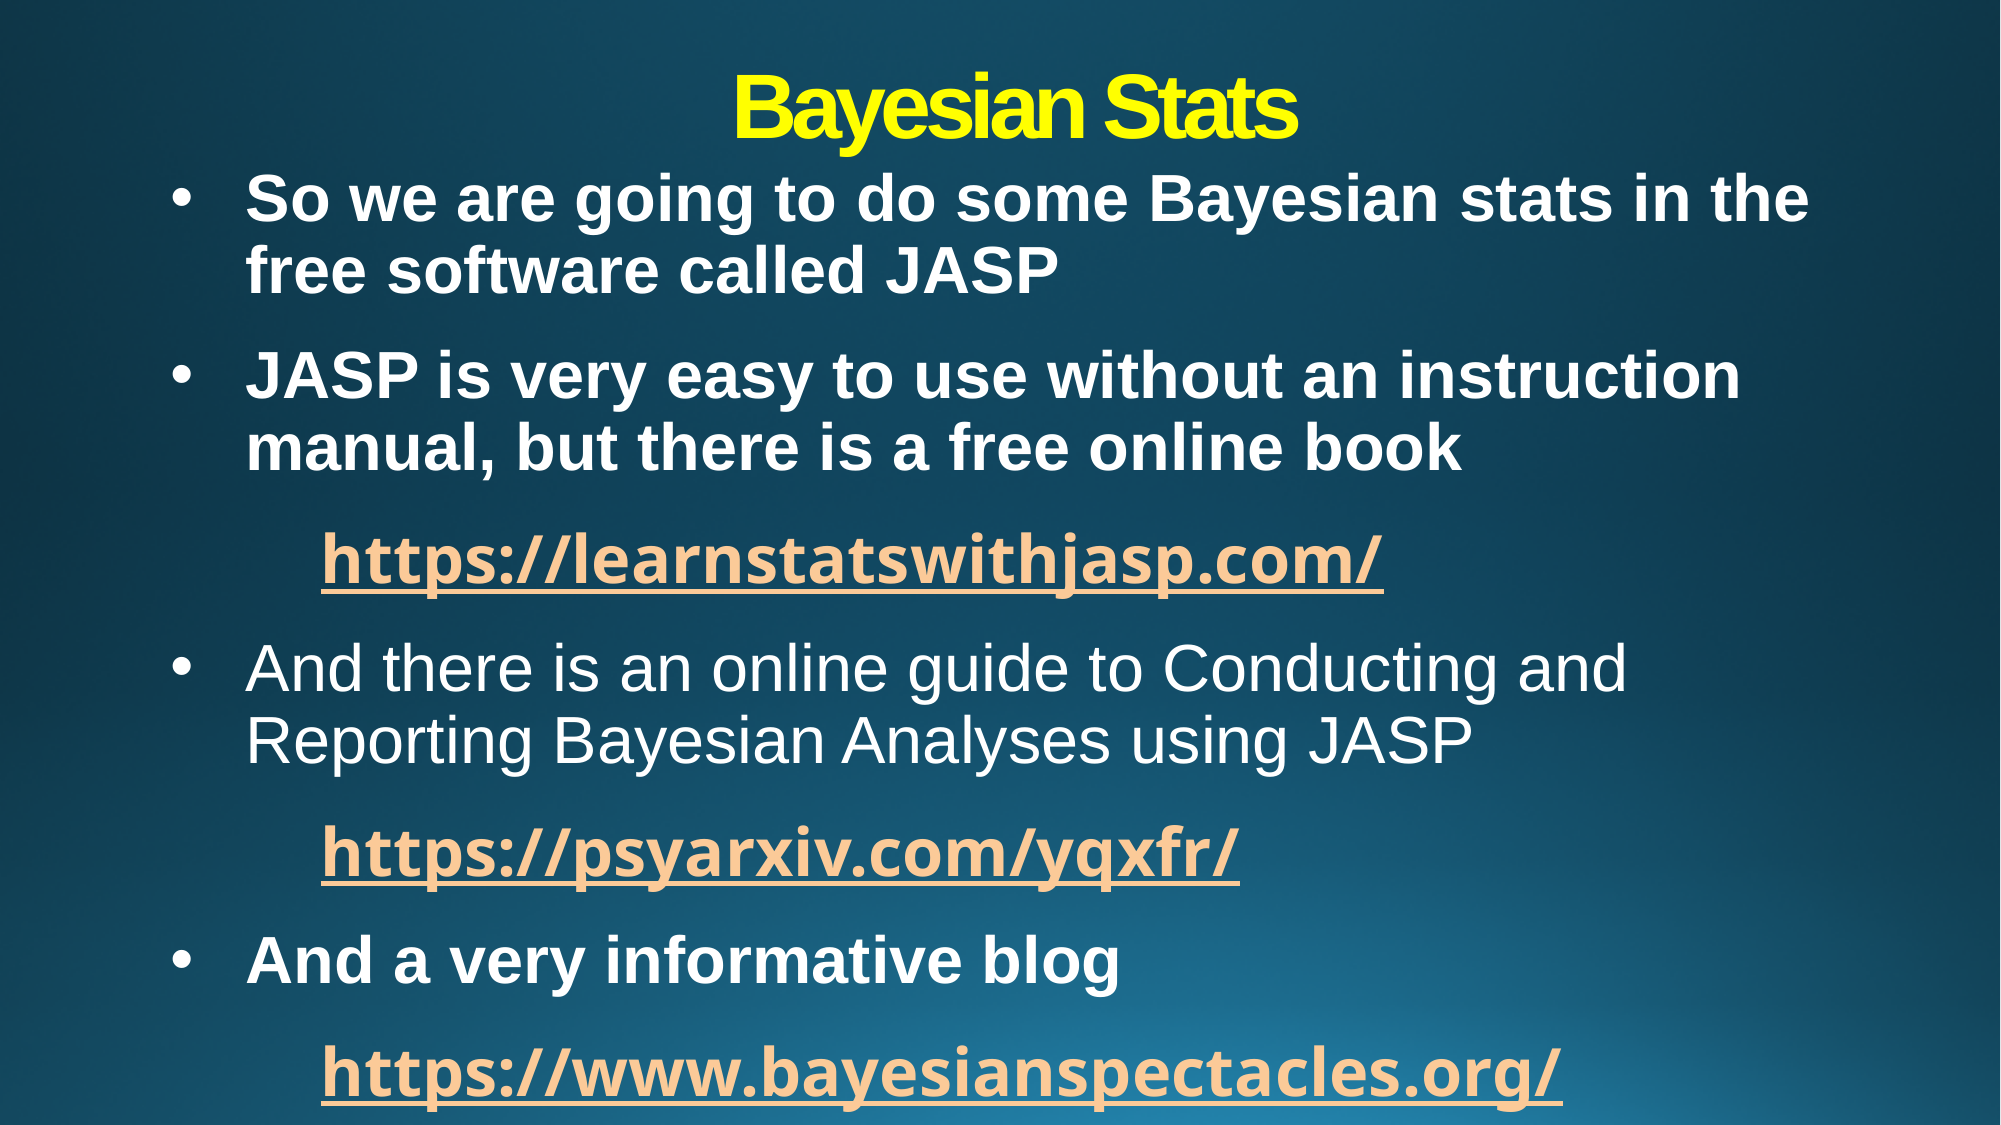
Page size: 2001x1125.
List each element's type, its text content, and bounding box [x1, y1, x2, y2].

subtitle So we are going to do some Bayesian stats in the free software called JASP JASP is very easy to use without an instruction manual, but there is a free online book https://learnstatswithjasp.com/ And there is an online guide to Conducting and Reporting Bayesian Analyses using JASP https://psyarxiv.com/yqxfr/ And a very informative blog https://www.bayesianspectacles.org/ [155, 156, 1878, 918]
picture [0, 0, 2001, 1125]
title Bayesian Stats [266, 52, 1767, 156]
